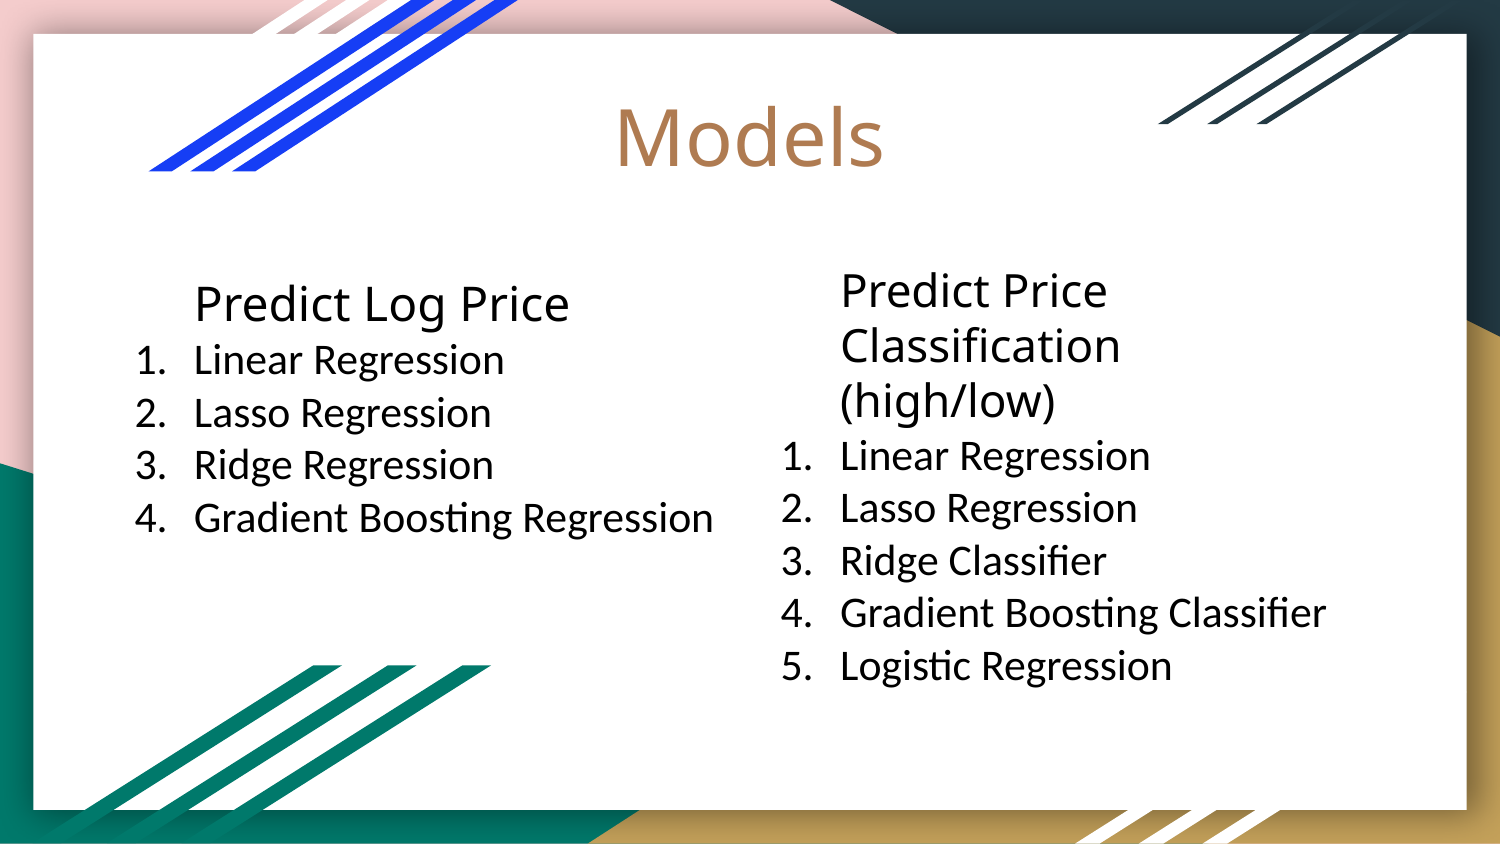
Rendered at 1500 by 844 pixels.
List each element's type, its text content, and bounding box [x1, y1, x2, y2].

title Models [310, 37, 1190, 232]
text_box Predict Log Price Linear Regression Lasso Regression Ridge Regression Gradient Boosting Regression [103, 258, 749, 586]
text_box Predict Price Classification (high/low) Linear Regression Lasso Regression Ridge Classifier Gradient Boosting Classifier Logistic Regression [749, 246, 1362, 704]
